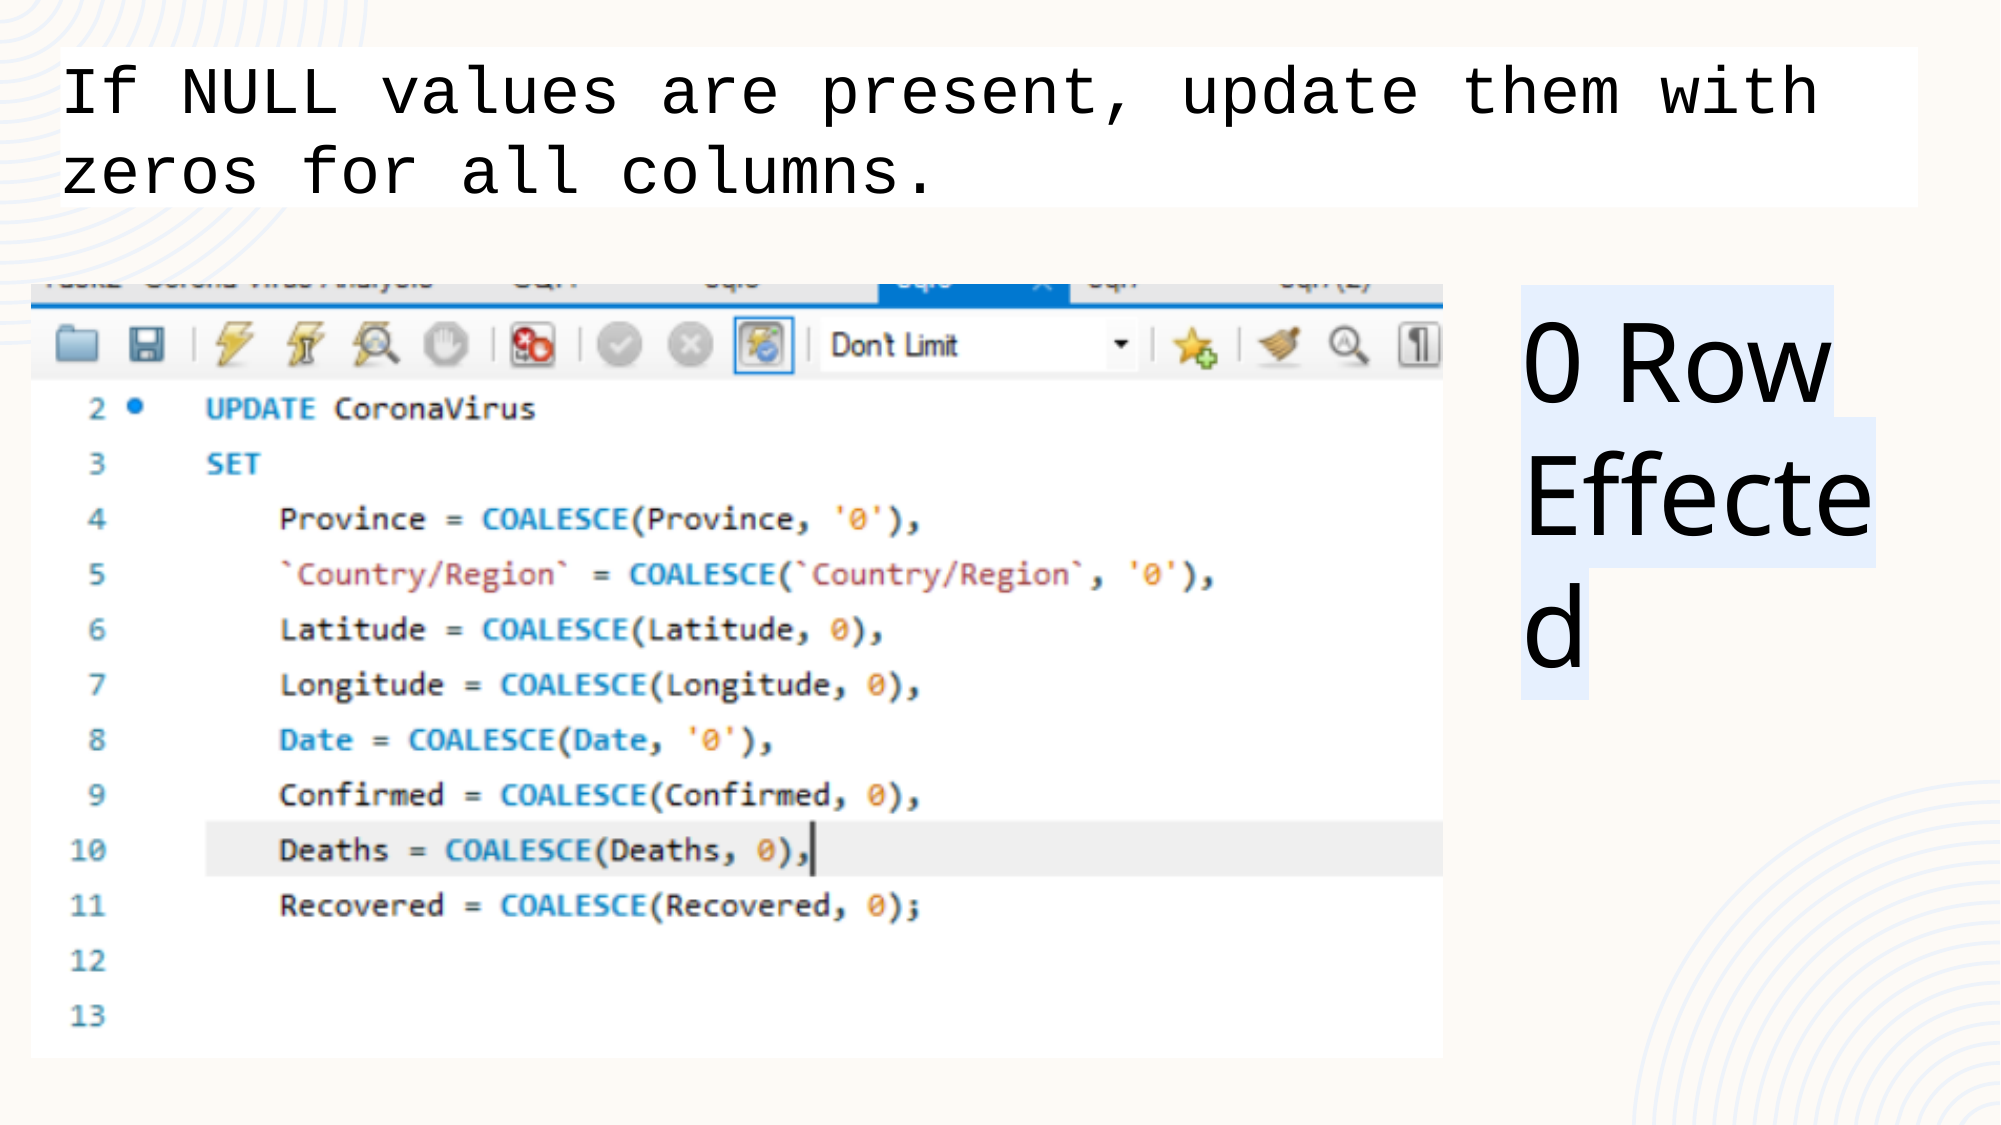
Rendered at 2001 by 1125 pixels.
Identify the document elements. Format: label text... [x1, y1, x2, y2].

picture [31, 284, 1443, 1058]
text_box 0 Row Effected [1506, 284, 1918, 788]
text_box If NULL values are present, update them with zeros for all columns. [60, 47, 1918, 208]
